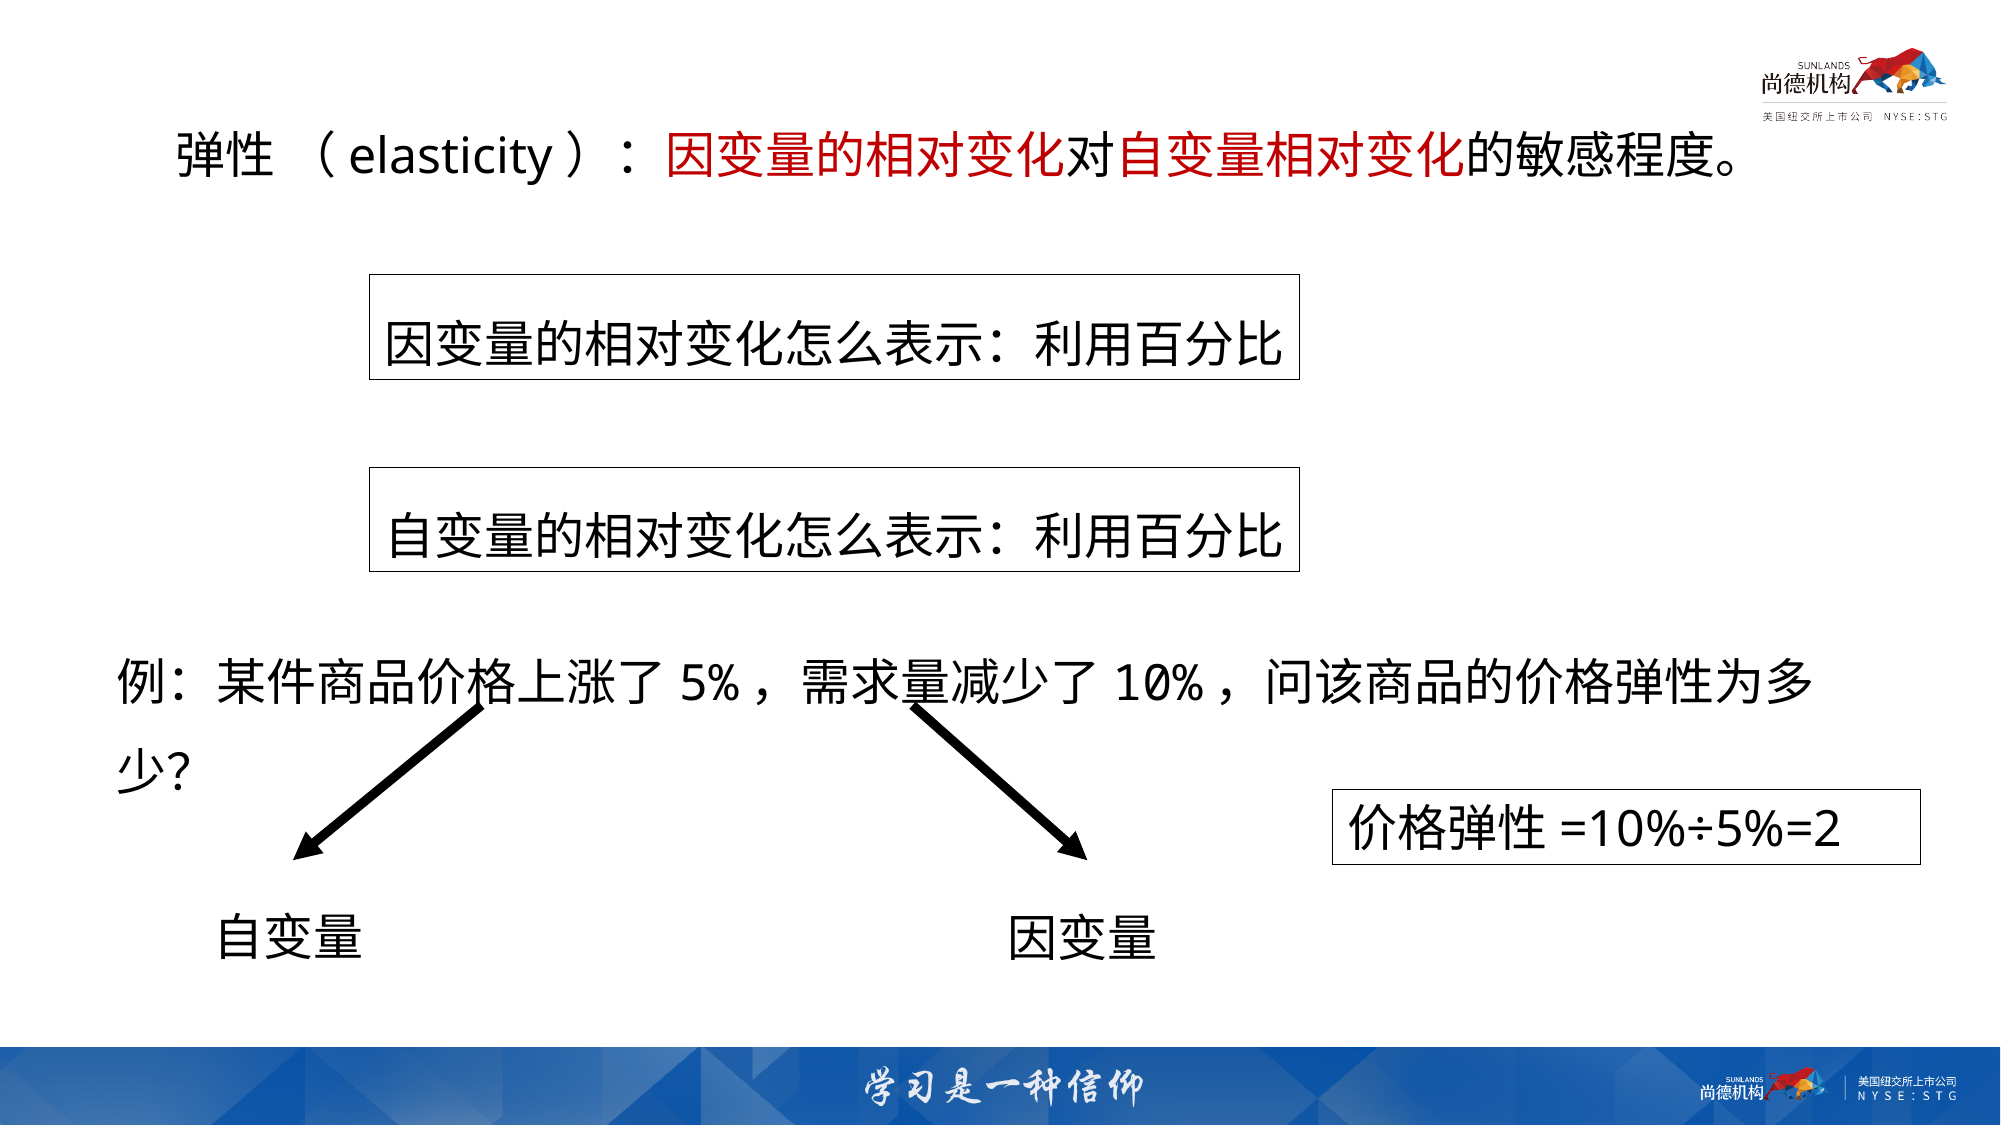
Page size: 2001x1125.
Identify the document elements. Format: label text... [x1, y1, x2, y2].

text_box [912, 705, 1088, 861]
text_box 自变量 [198, 898, 388, 973]
picture [0, 1047, 2001, 1125]
text_box 价格弹性=10%÷5%=2 [1332, 789, 1921, 865]
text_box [292, 705, 482, 861]
picture [1720, 19, 1989, 150]
text_box 自变量的相对变化怎么表示：利用百分比 [369, 467, 1300, 572]
text_box 例：某件商品价格上涨了5%，需求量减少了10%，问该商品的价格弹性为多少？ [101, 613, 1899, 809]
text_box 因变量 [993, 899, 1182, 975]
text_box 因变量的相对变化怎么表示：利用百分比 [369, 274, 1300, 380]
text_box 弹性 （elasticity）：因变量的相对变化对自变量相对变化的敏感程度。 [160, 116, 1792, 192]
